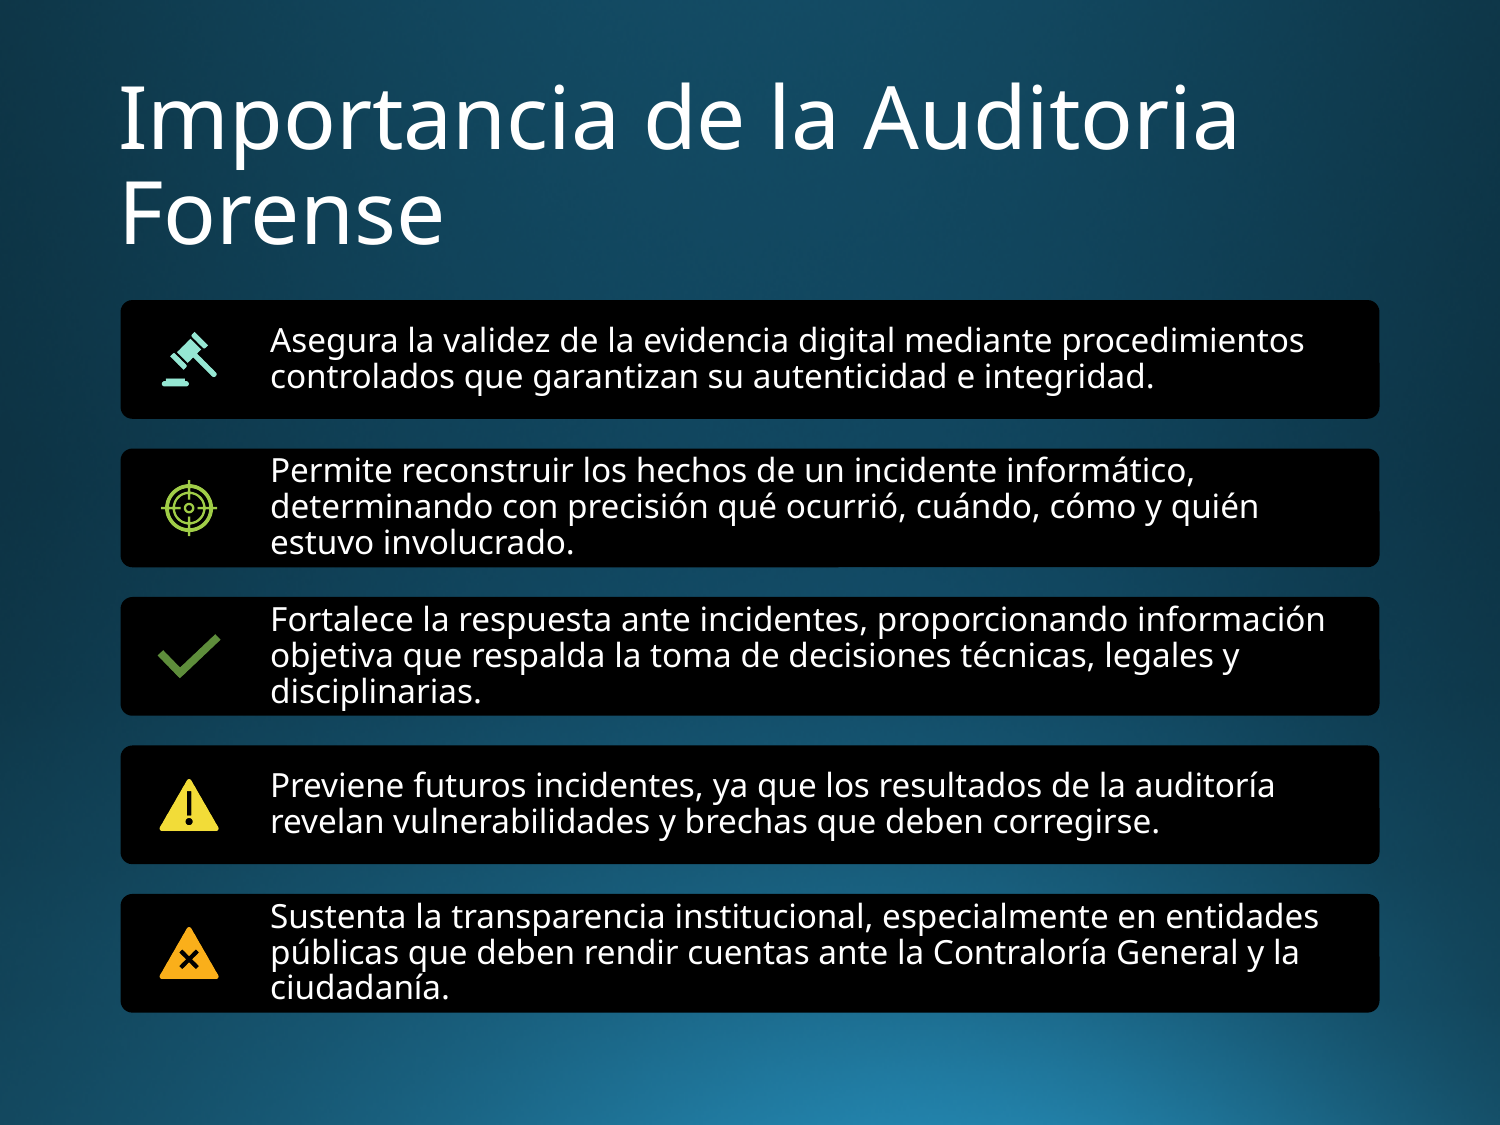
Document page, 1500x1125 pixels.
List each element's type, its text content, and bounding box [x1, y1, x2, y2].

picture [0, 0, 1500, 1125]
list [120, 299, 1380, 1014]
text_box Importancia de la Auditoria Forense [103, 59, 1397, 278]
